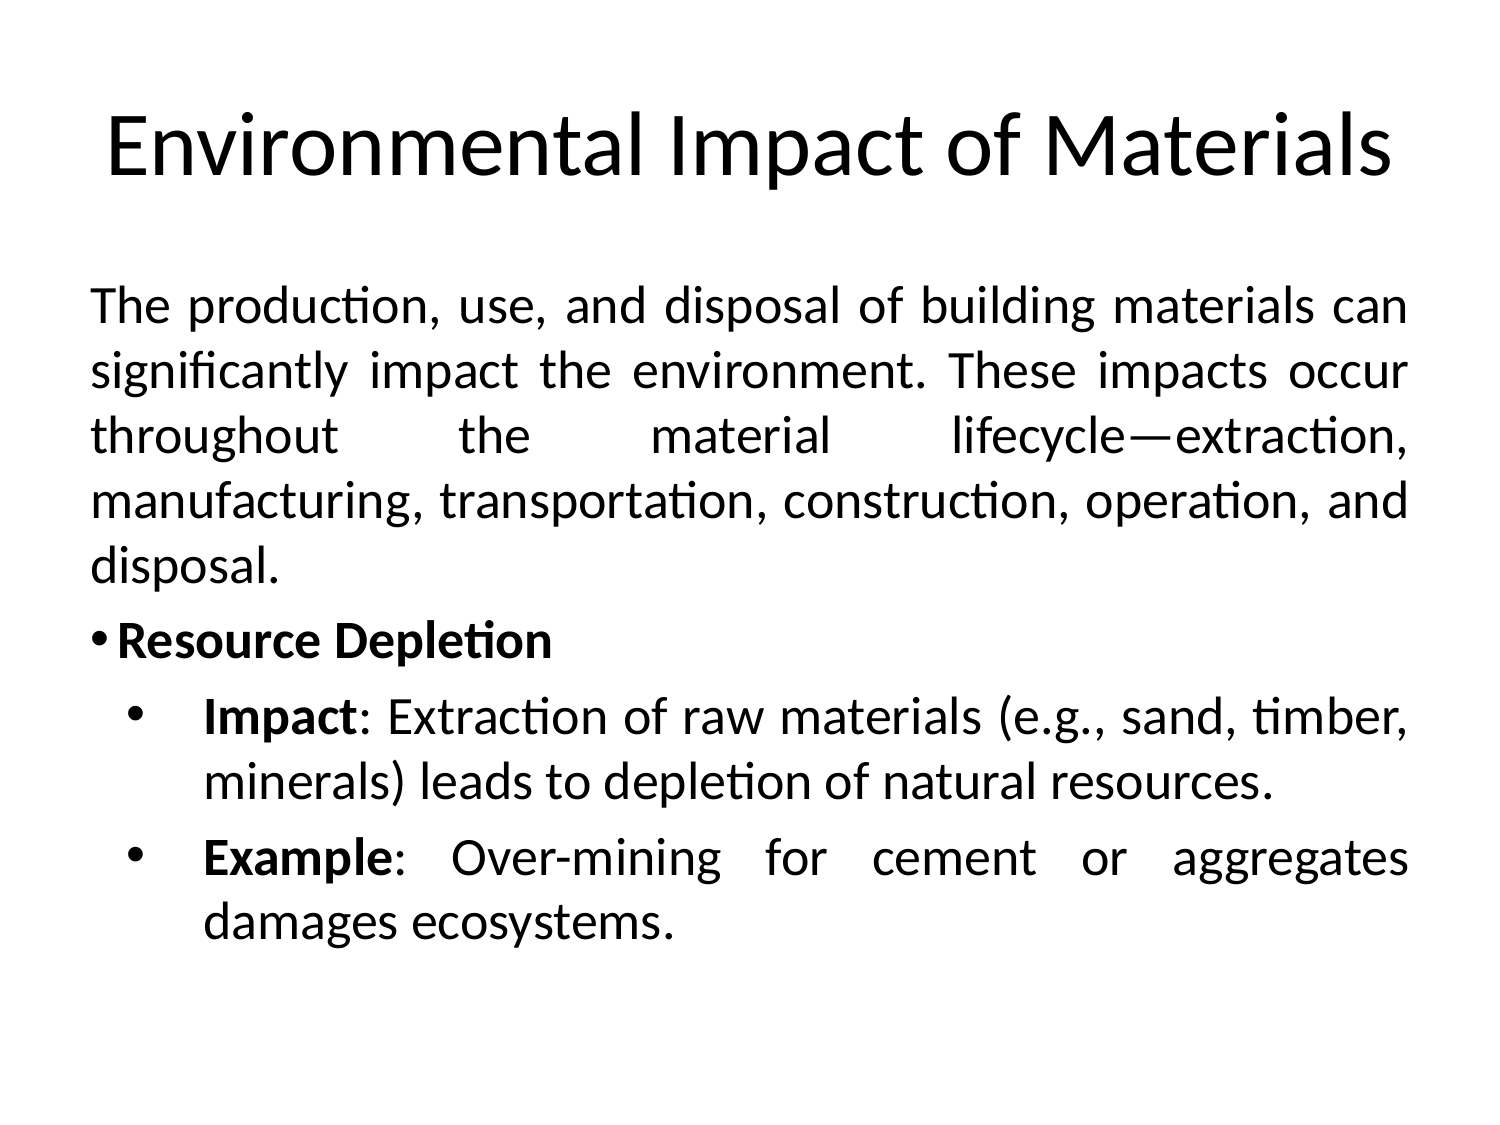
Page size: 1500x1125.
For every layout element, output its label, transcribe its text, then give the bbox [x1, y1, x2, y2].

title Environmental Impact of Materials [75, 45, 1425, 233]
list The production, use, and disposal of building materials can significantly impact the environment. These impacts occur throughout the material lifecycle—extraction, manufacturing, transportation, construction, operation, and disposal. Resource Depletion Impact: Extraction of raw materials (e.g., sand, timber, minerals) leads to depletion of natural resources. Example: Over-mining for cement or aggregates damages ecosystems. [75, 262, 1425, 1005]
